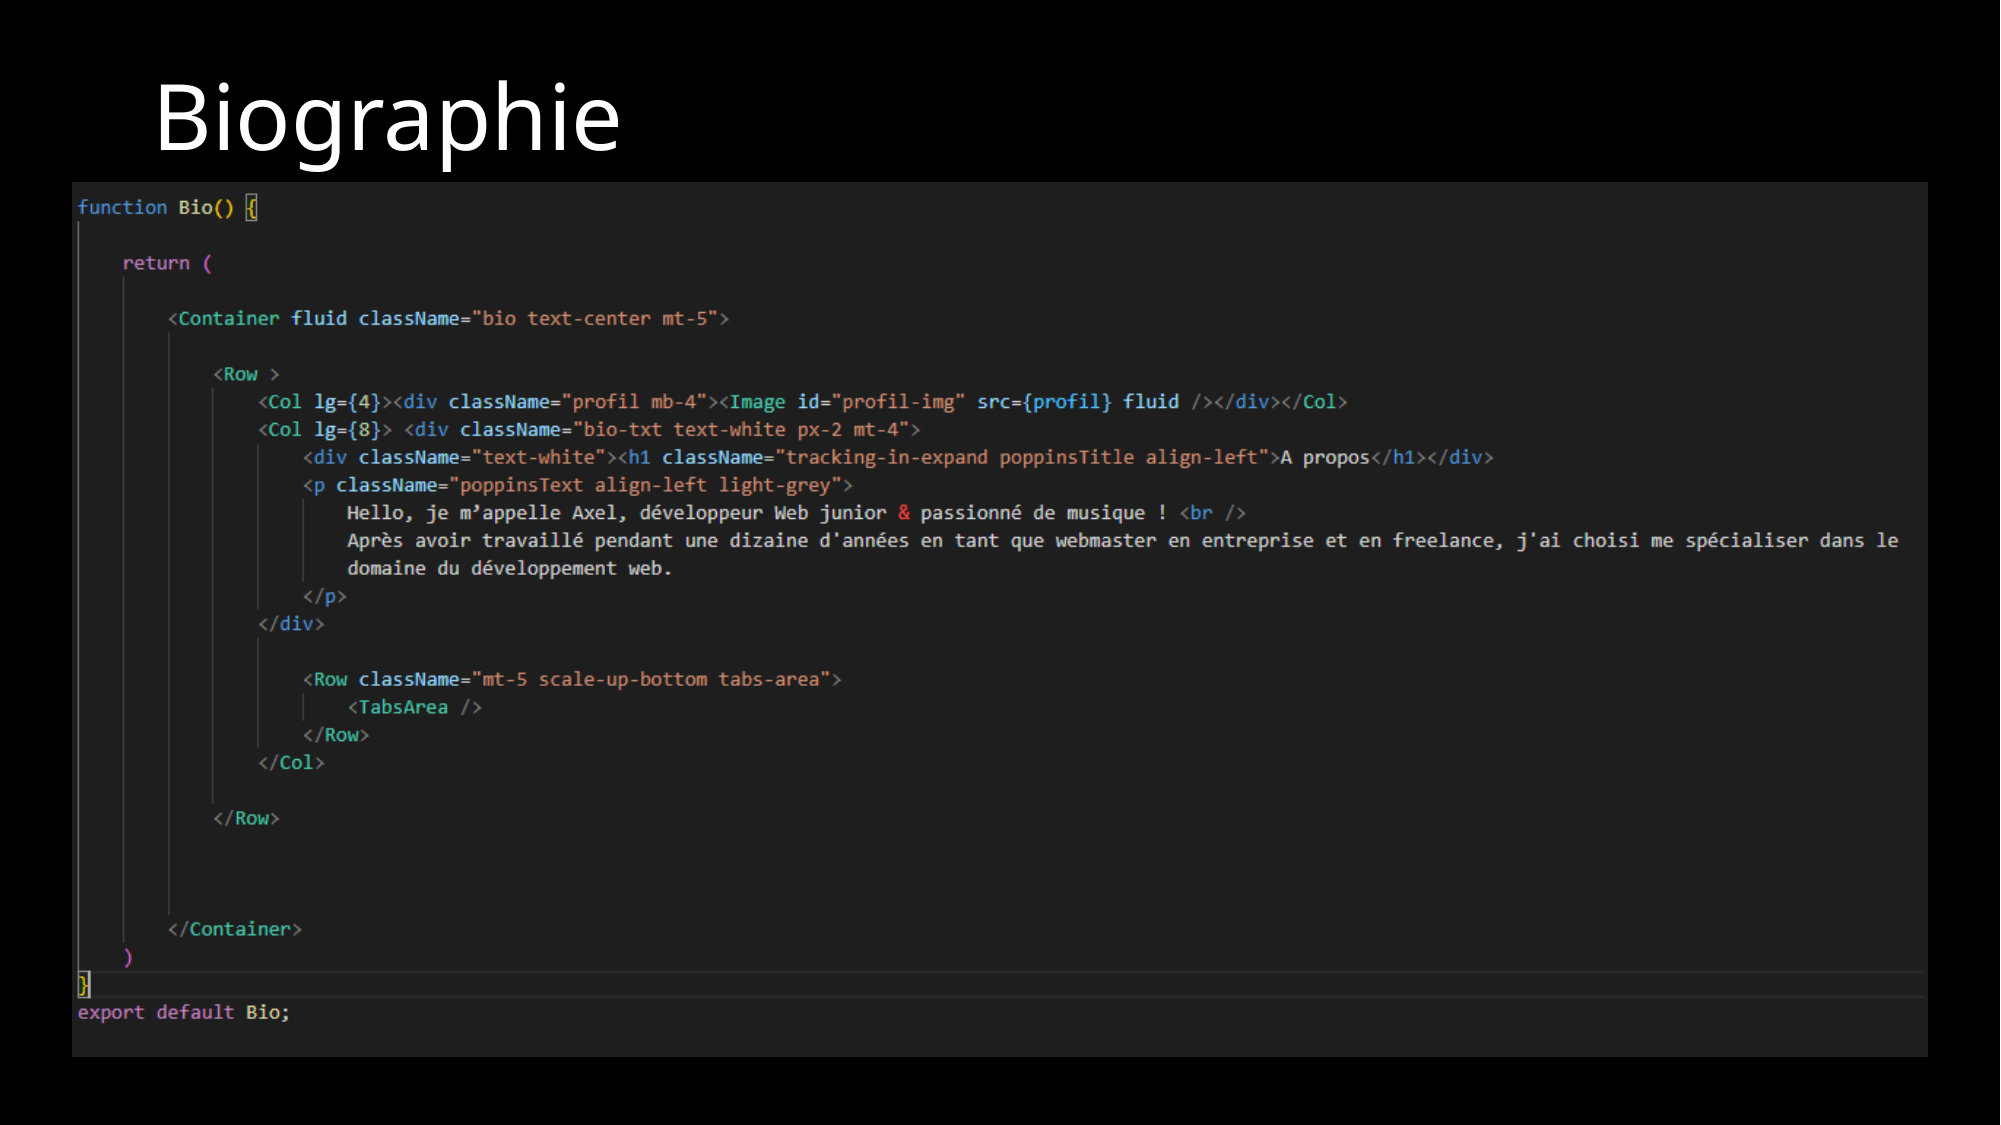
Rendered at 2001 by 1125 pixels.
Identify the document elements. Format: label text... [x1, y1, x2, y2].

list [72, 182, 1928, 1057]
title Biographie [137, 59, 1863, 182]
